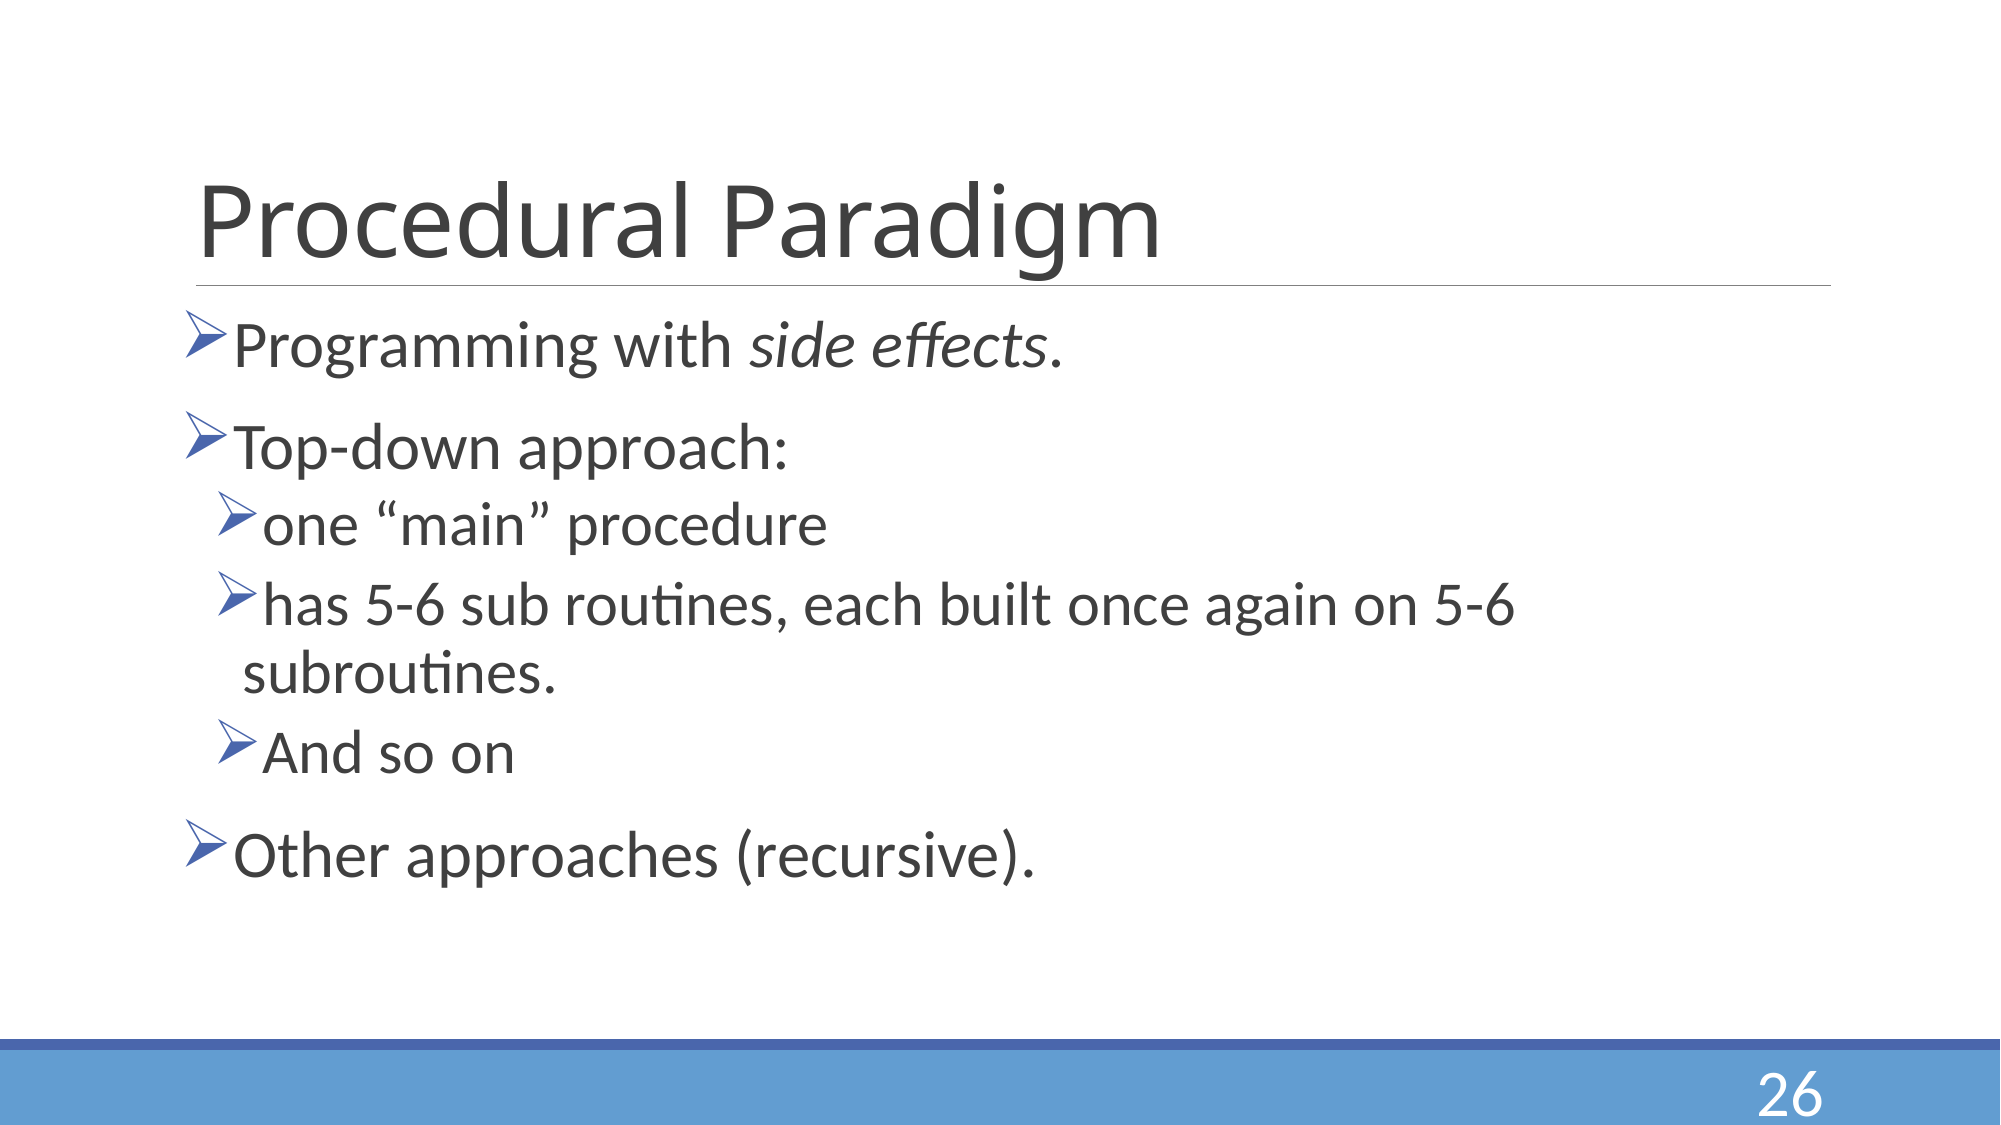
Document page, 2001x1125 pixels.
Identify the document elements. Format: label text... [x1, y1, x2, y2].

slide_number 26 [1624, 1059, 1840, 1120]
title Procedural Paradigm [180, 47, 1830, 285]
list Programming with side effects. Top-down approach: one “main” procedure has 5-6 sub routines, each built once again on 5-6 subroutines. And so on Other approaches (recursive). [180, 302, 1830, 963]
